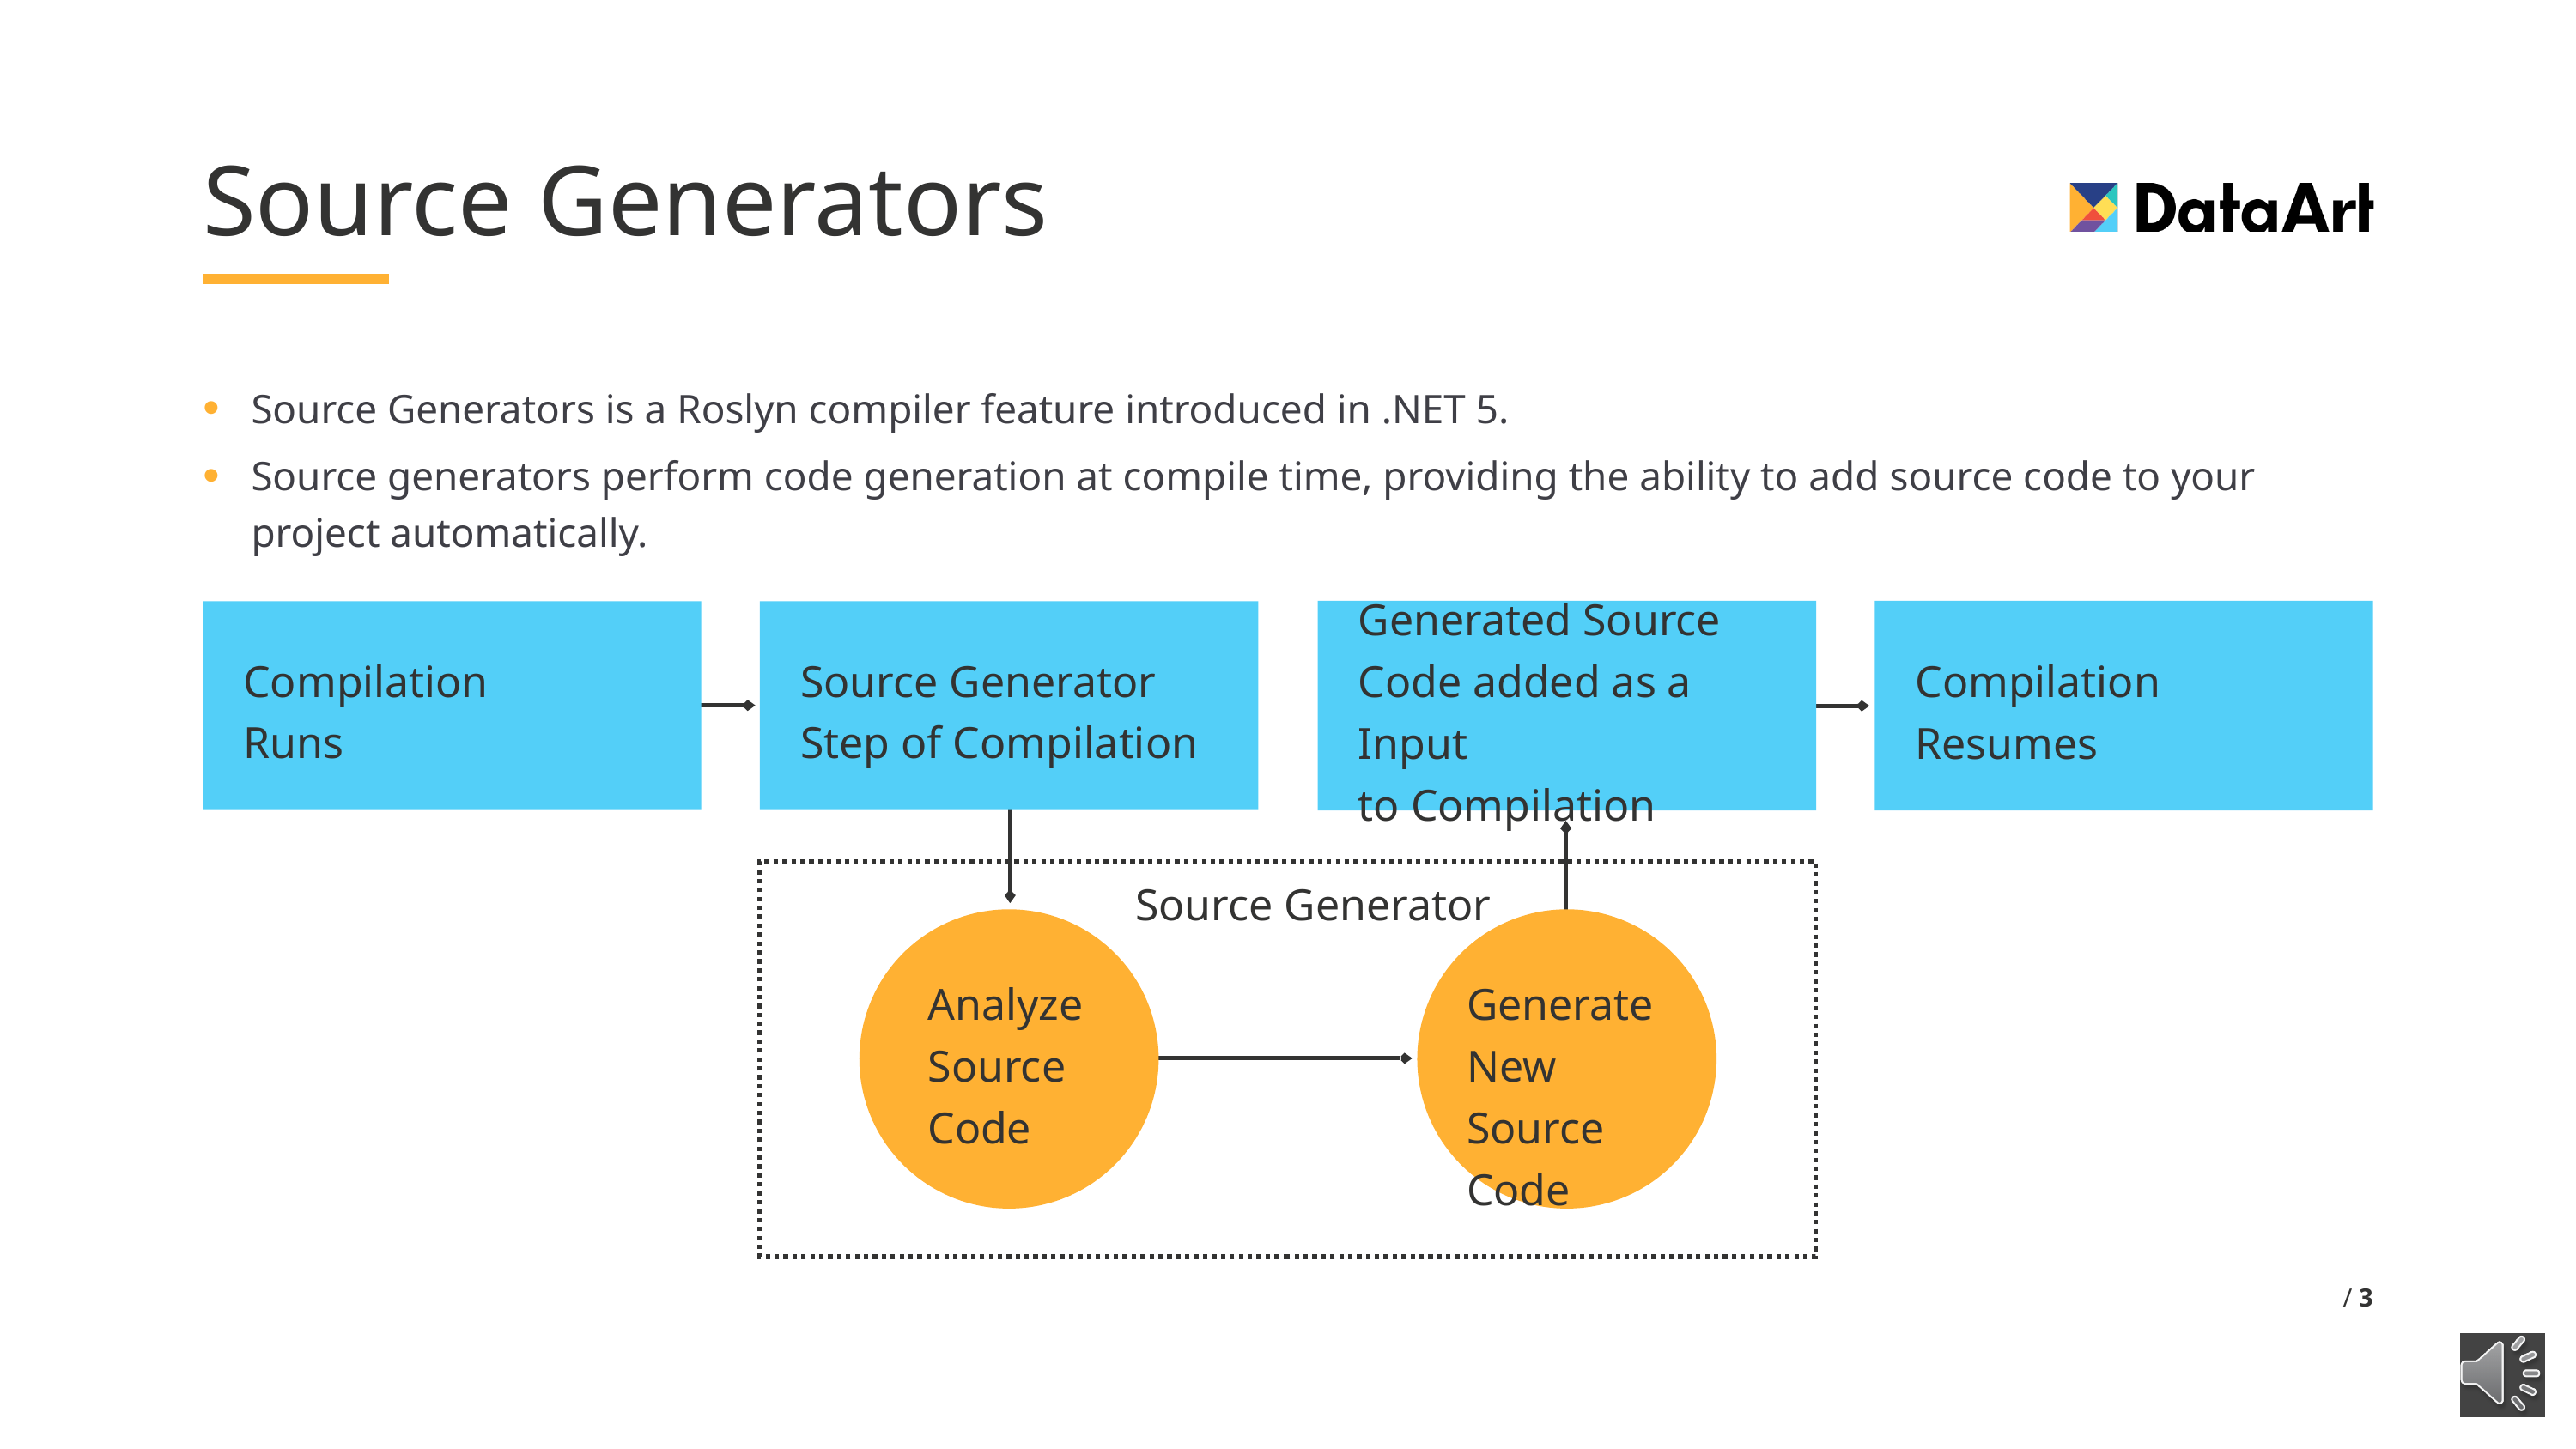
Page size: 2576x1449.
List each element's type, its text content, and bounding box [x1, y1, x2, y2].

picture [2459, 1332, 2546, 1419]
slide_number / 3 [2185, 1282, 2373, 1354]
text_box Generate New Source Code [1467, 967, 1680, 1215]
text_box [1416, 908, 1718, 1172]
text_box Compilation Runs [202, 600, 702, 811]
text_box Source Generator Step of Compilation [759, 600, 1259, 811]
text_box [858, 908, 1160, 1210]
text_box [759, 860, 1817, 1258]
list Source Generators is a Roslyn compiler feature introduced in .NET 5. Source generators perform code generation at compile time, providing the ability to add source code to your project automatically. [203, 374, 2373, 519]
text_box Analyze Source Code [927, 967, 1091, 1153]
title Source Generators [203, 152, 1882, 279]
text_box Generated Source Code added as a Input to Compilation [1317, 600, 1817, 811]
text_box Compilation Resumes [1874, 600, 2374, 811]
text_box Source Generator [1135, 877, 1443, 920]
